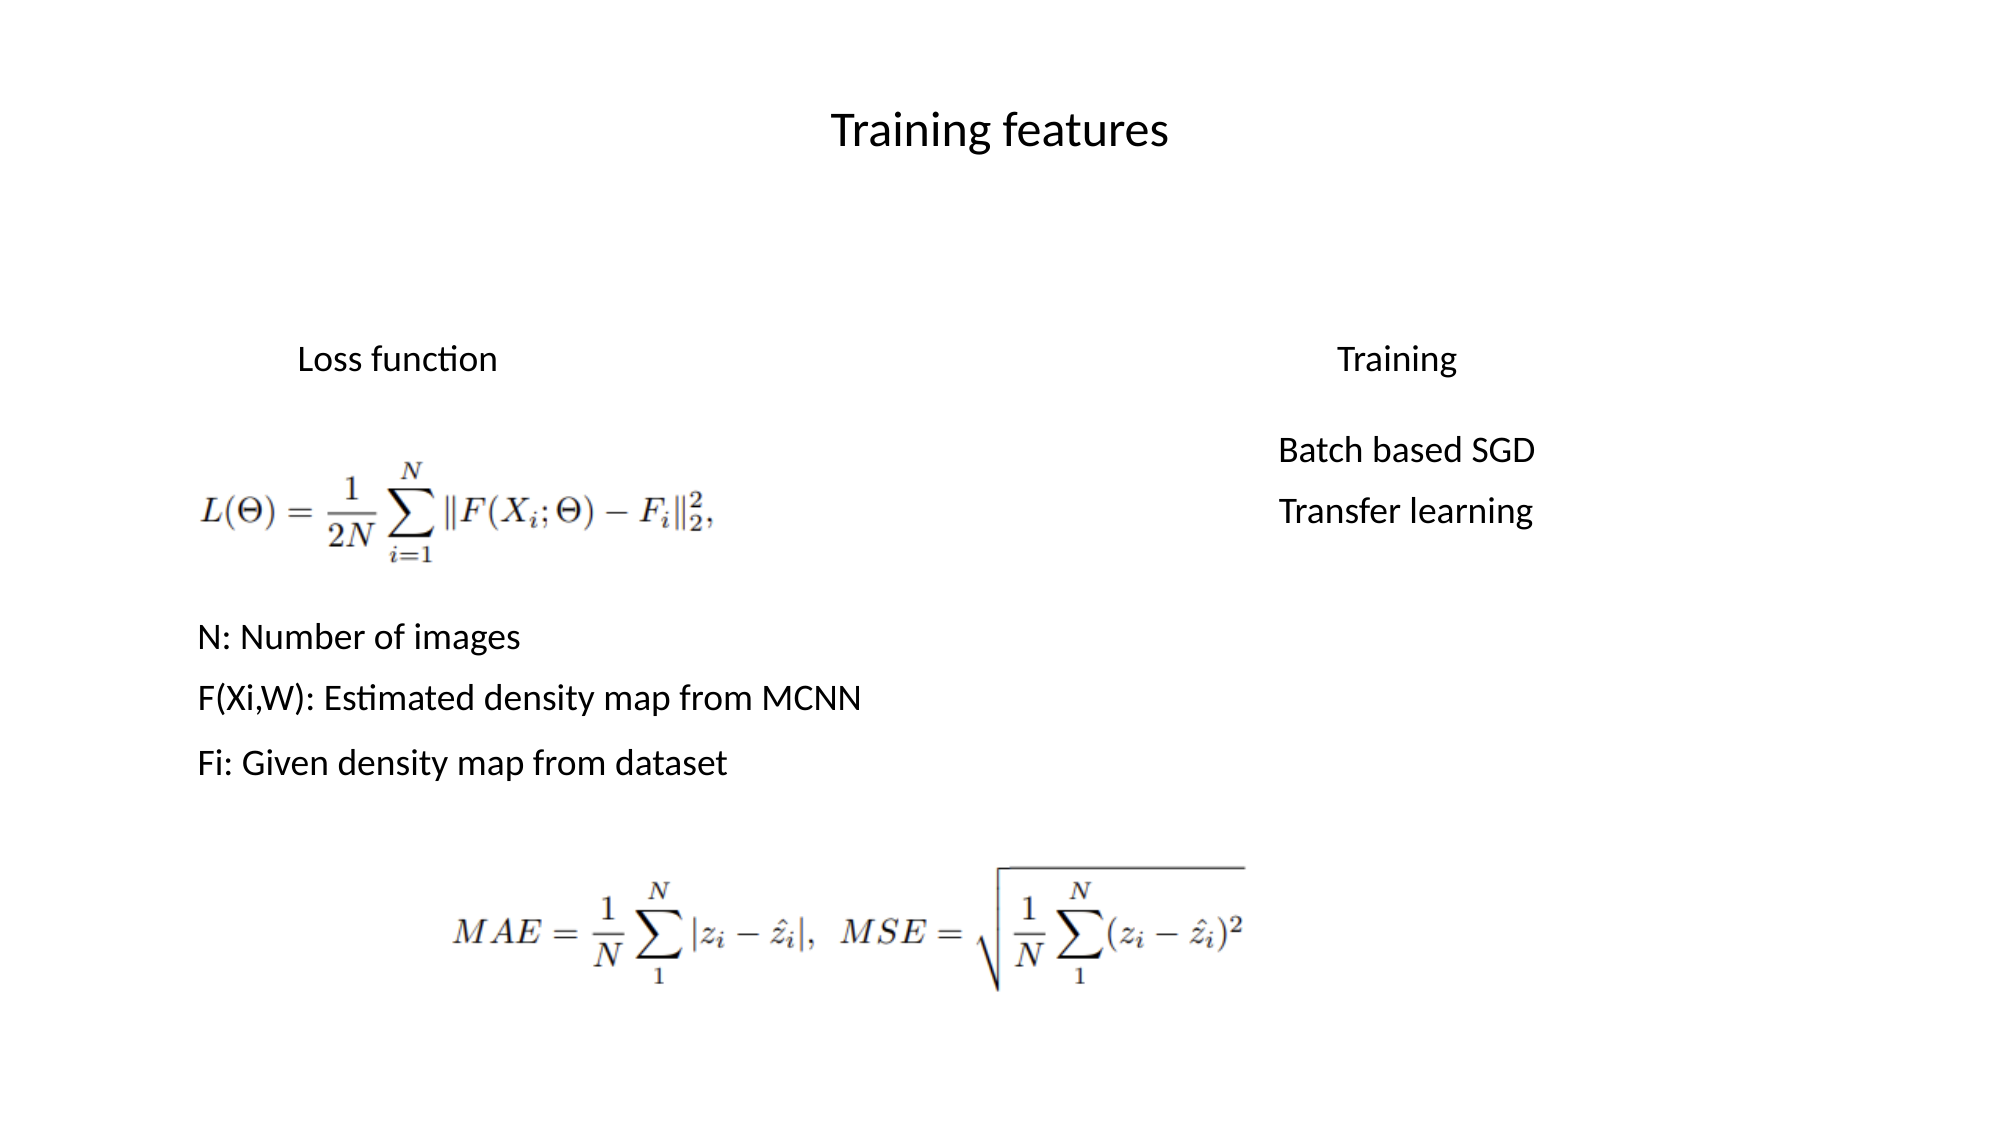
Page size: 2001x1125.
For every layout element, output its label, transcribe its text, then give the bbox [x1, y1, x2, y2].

text_box Training [1208, 326, 1587, 387]
picture [423, 857, 1268, 995]
picture [182, 448, 729, 575]
text_box Transfer learning [1217, 478, 1596, 539]
text_box N: Number of images [182, 604, 562, 665]
text_box Fi: Given density map from dataset [182, 731, 846, 791]
text_box F(Xi,W): Estimated density map from MCNN [183, 665, 953, 725]
text_box Batch based SGD [1217, 417, 1597, 478]
text_box Training features [767, 89, 1233, 165]
text_box Loss function [208, 326, 588, 387]
